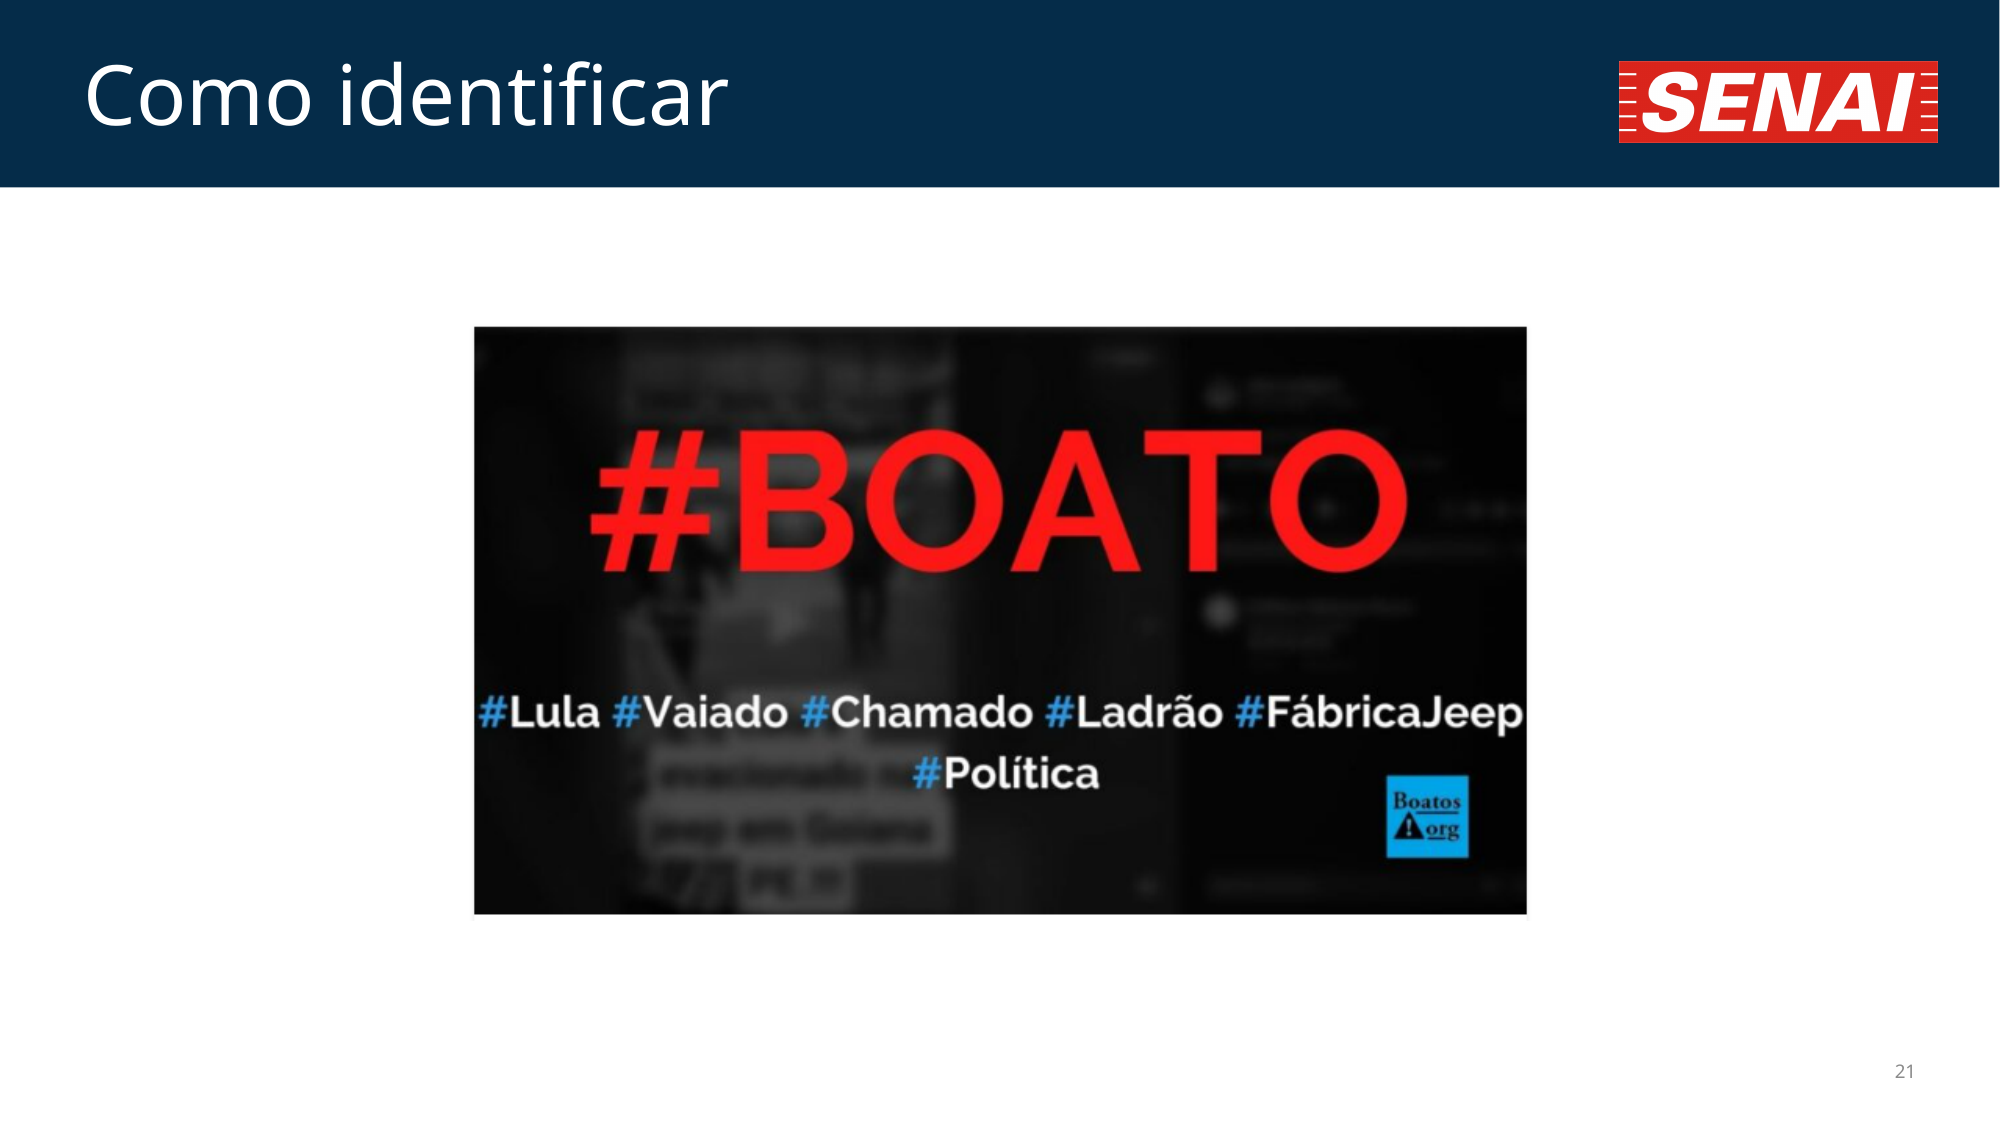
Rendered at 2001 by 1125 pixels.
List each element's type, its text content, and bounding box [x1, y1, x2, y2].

picture [462, 313, 1538, 921]
title Como identificar [68, 59, 1600, 138]
picture [1619, 61, 1938, 143]
slide_number 21 [1481, 1042, 1932, 1103]
